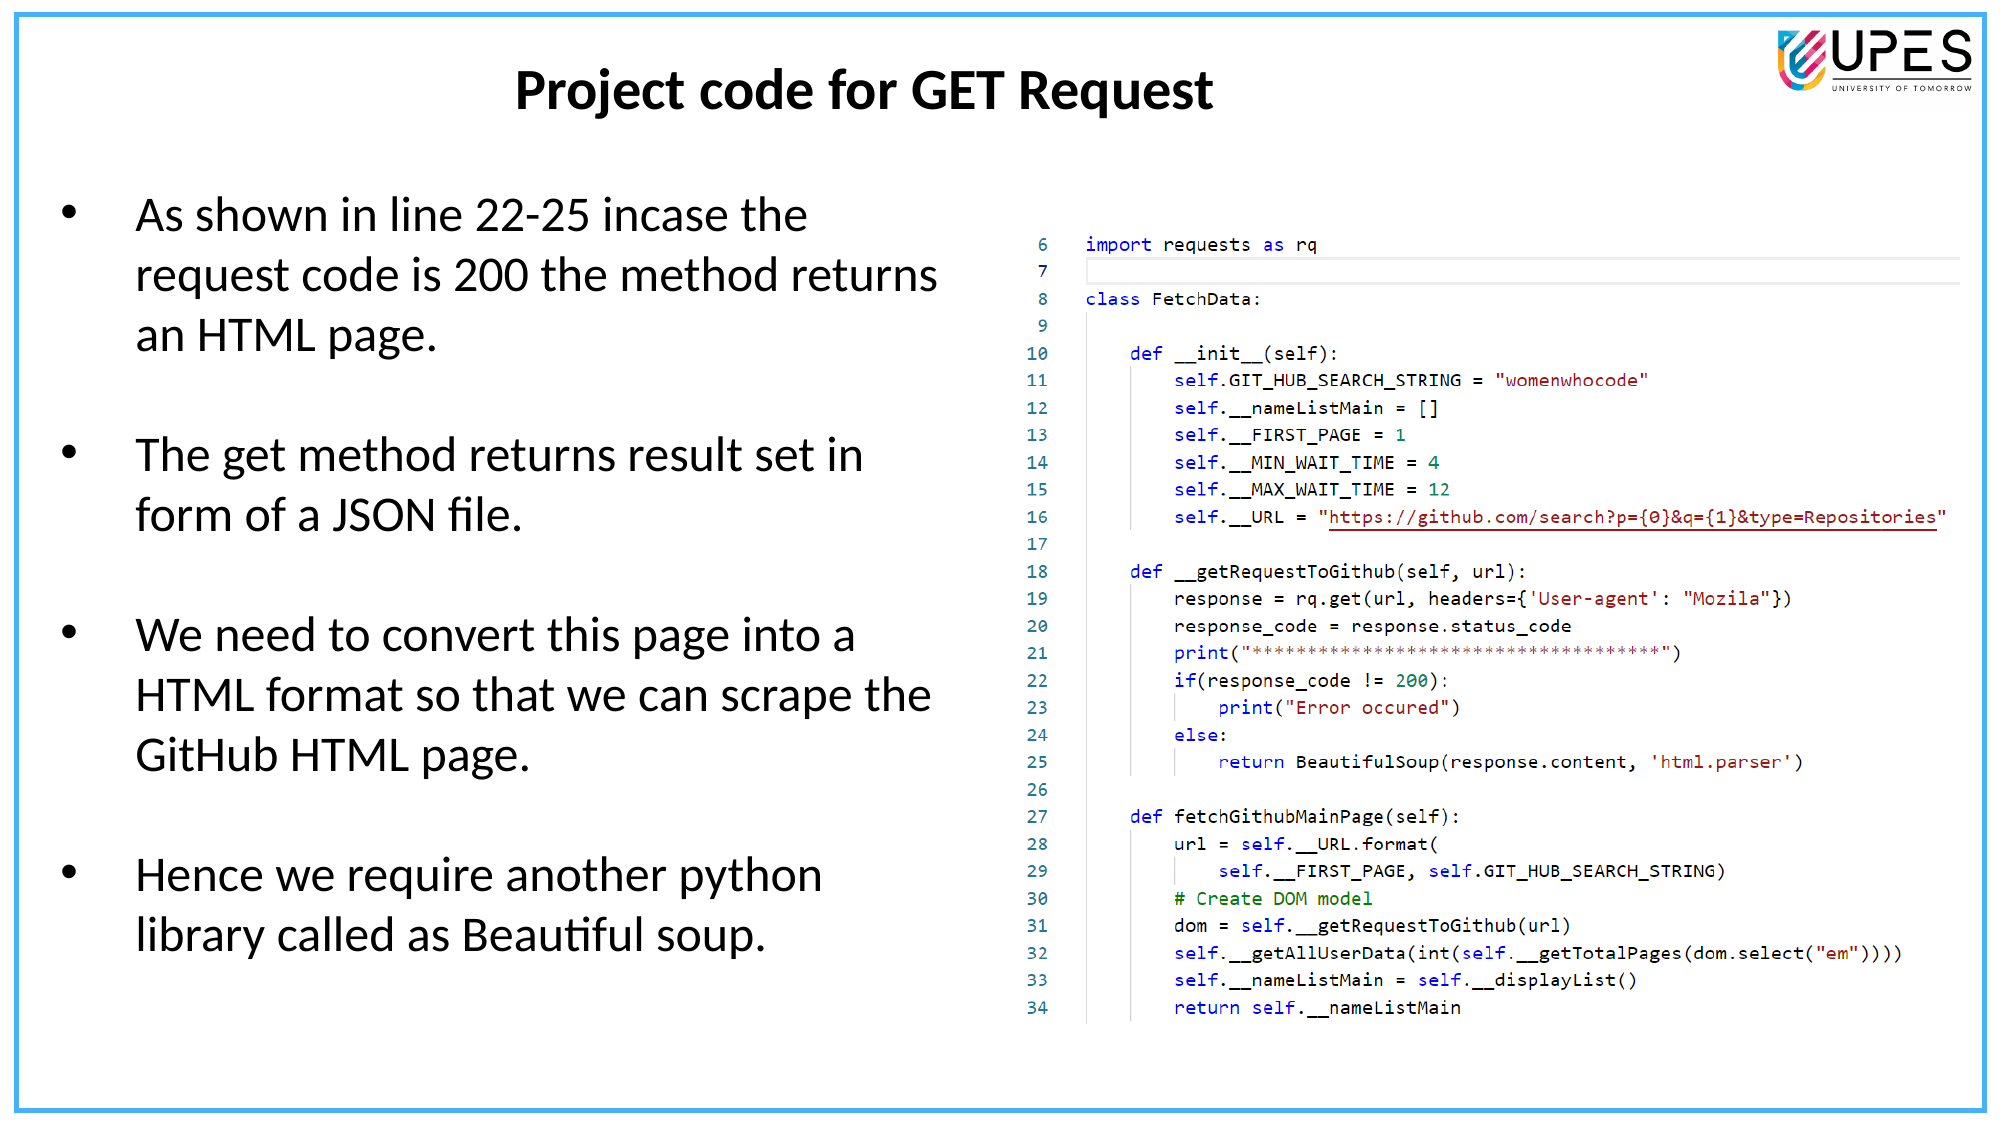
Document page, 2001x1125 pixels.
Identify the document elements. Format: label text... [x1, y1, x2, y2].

text_box As shown in line 22-25 incase the request code is 200 the method returns an HTML page. The get method returns result set in form of a JSON file. We need to convert this page into a HTML format so that we can scrape the GitHub HTML page. Hence we require another python library called as Beautiful soup. [45, 174, 955, 1029]
picture [1758, 20, 1978, 110]
text_box Project code for GET Request [500, 43, 1500, 129]
picture [1019, 232, 1960, 1024]
